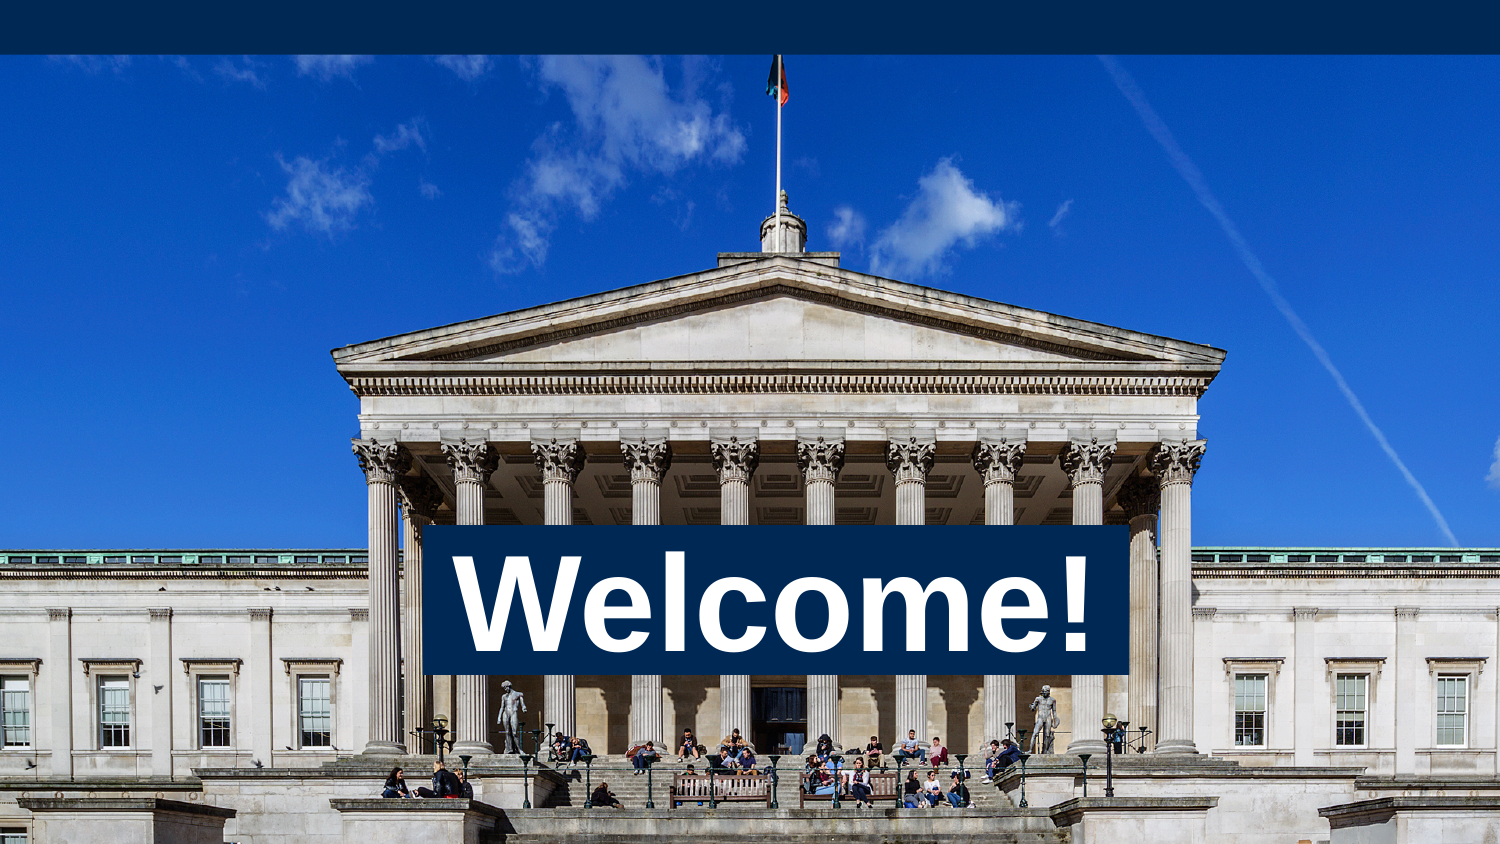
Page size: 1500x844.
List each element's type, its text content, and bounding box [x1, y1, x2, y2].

title Welcome! [422, 525, 1130, 675]
picture [0, 55, 1500, 844]
